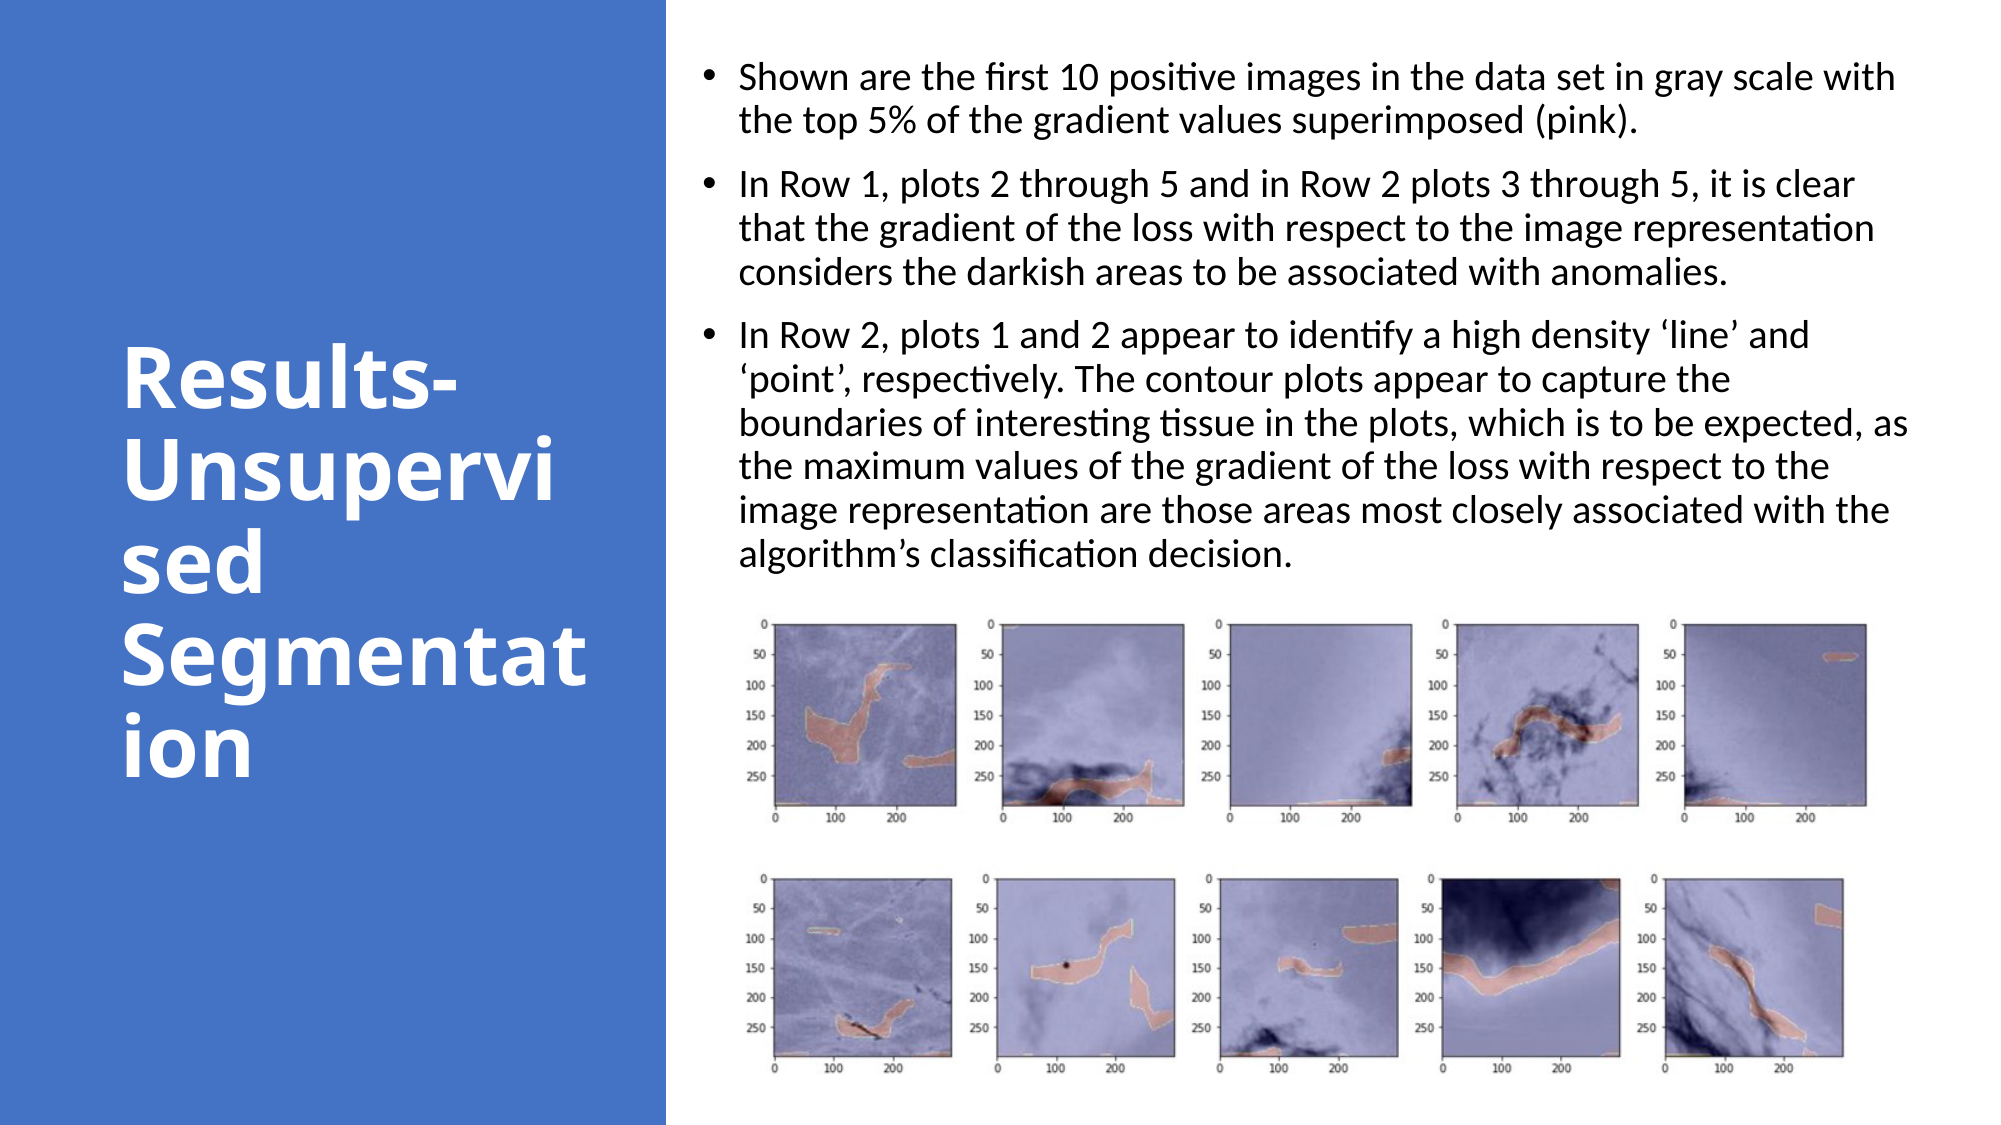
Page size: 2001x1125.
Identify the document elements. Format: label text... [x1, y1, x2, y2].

title Results-Unsupervised Segmentation [105, 104, 614, 1026]
list Shown are the first 10 positive images in the data set in gray scale with the top 5% of the gradient values superimposed (pink). In Row 1, plots 2 through 5 and in Row 2 plots 3 through 5, it is clear that the gradient of the loss with respect to the image representation considers the darkish areas to be associated with anomalies. In Row 2, plots 1 and 2 appear to identify a high density ‘line’ and ‘point’, respectively. The contour plots appear to capture the boundaries of interesting tissue in the plots, which is to be expected, as the maximum values of the gradient of the loss with respect to the image representation are those areas most closely associated with the algorithm’s classification decision. [687, 46, 1933, 586]
text_box [0, 0, 667, 1125]
picture [736, 604, 1883, 1086]
